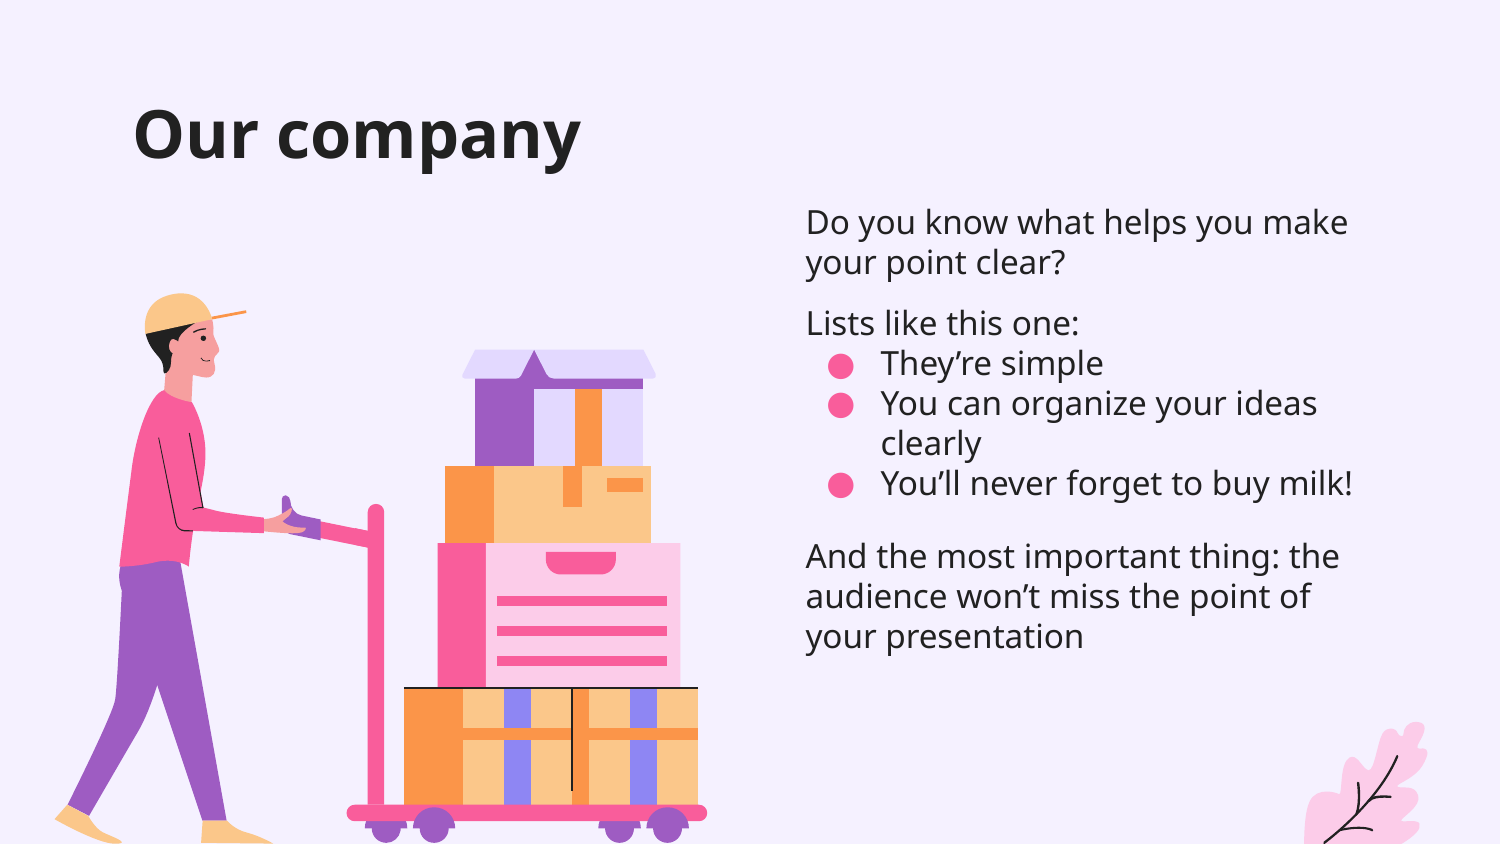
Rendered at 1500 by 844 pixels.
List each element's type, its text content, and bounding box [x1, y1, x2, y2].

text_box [312, 349, 708, 844]
title Our company [116, 87, 750, 177]
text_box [54, 293, 308, 844]
subtitle Do you know what helps you make your point clear? Lists like this one: They’re simple You can organize your ideas clearly You’ll never forget to buy milk! And the most important thing: the audience won’t miss the point of your presentation [790, 225, 1384, 632]
